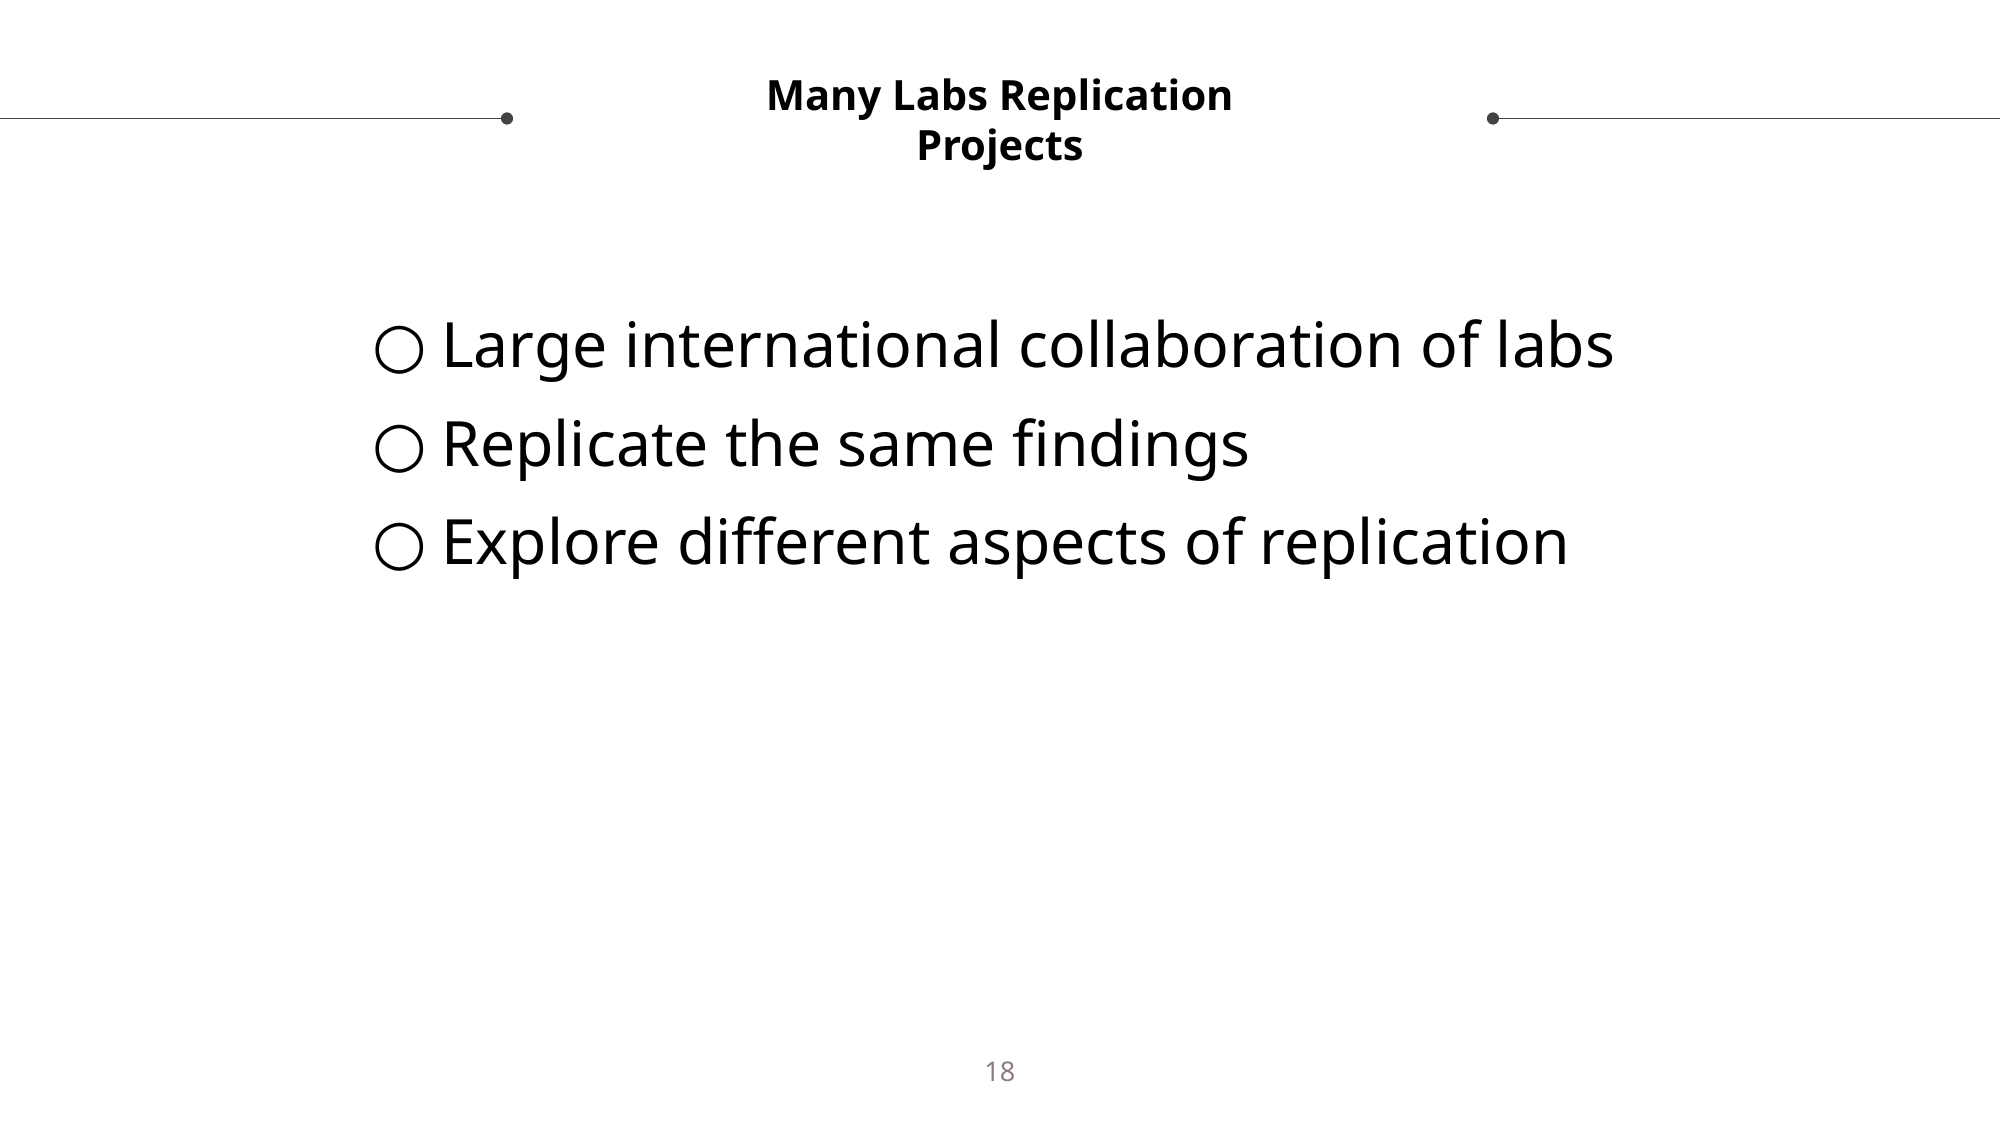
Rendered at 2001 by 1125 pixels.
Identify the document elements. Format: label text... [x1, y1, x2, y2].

list Large international collaboration of labs Replicate the same findings Explore different aspects of replication [351, 278, 1649, 1031]
slide_number 18 [954, 1038, 1045, 1125]
title Many Labs Replication Projects [680, 24, 1320, 213]
text_box [996, 144, 1027, 196]
